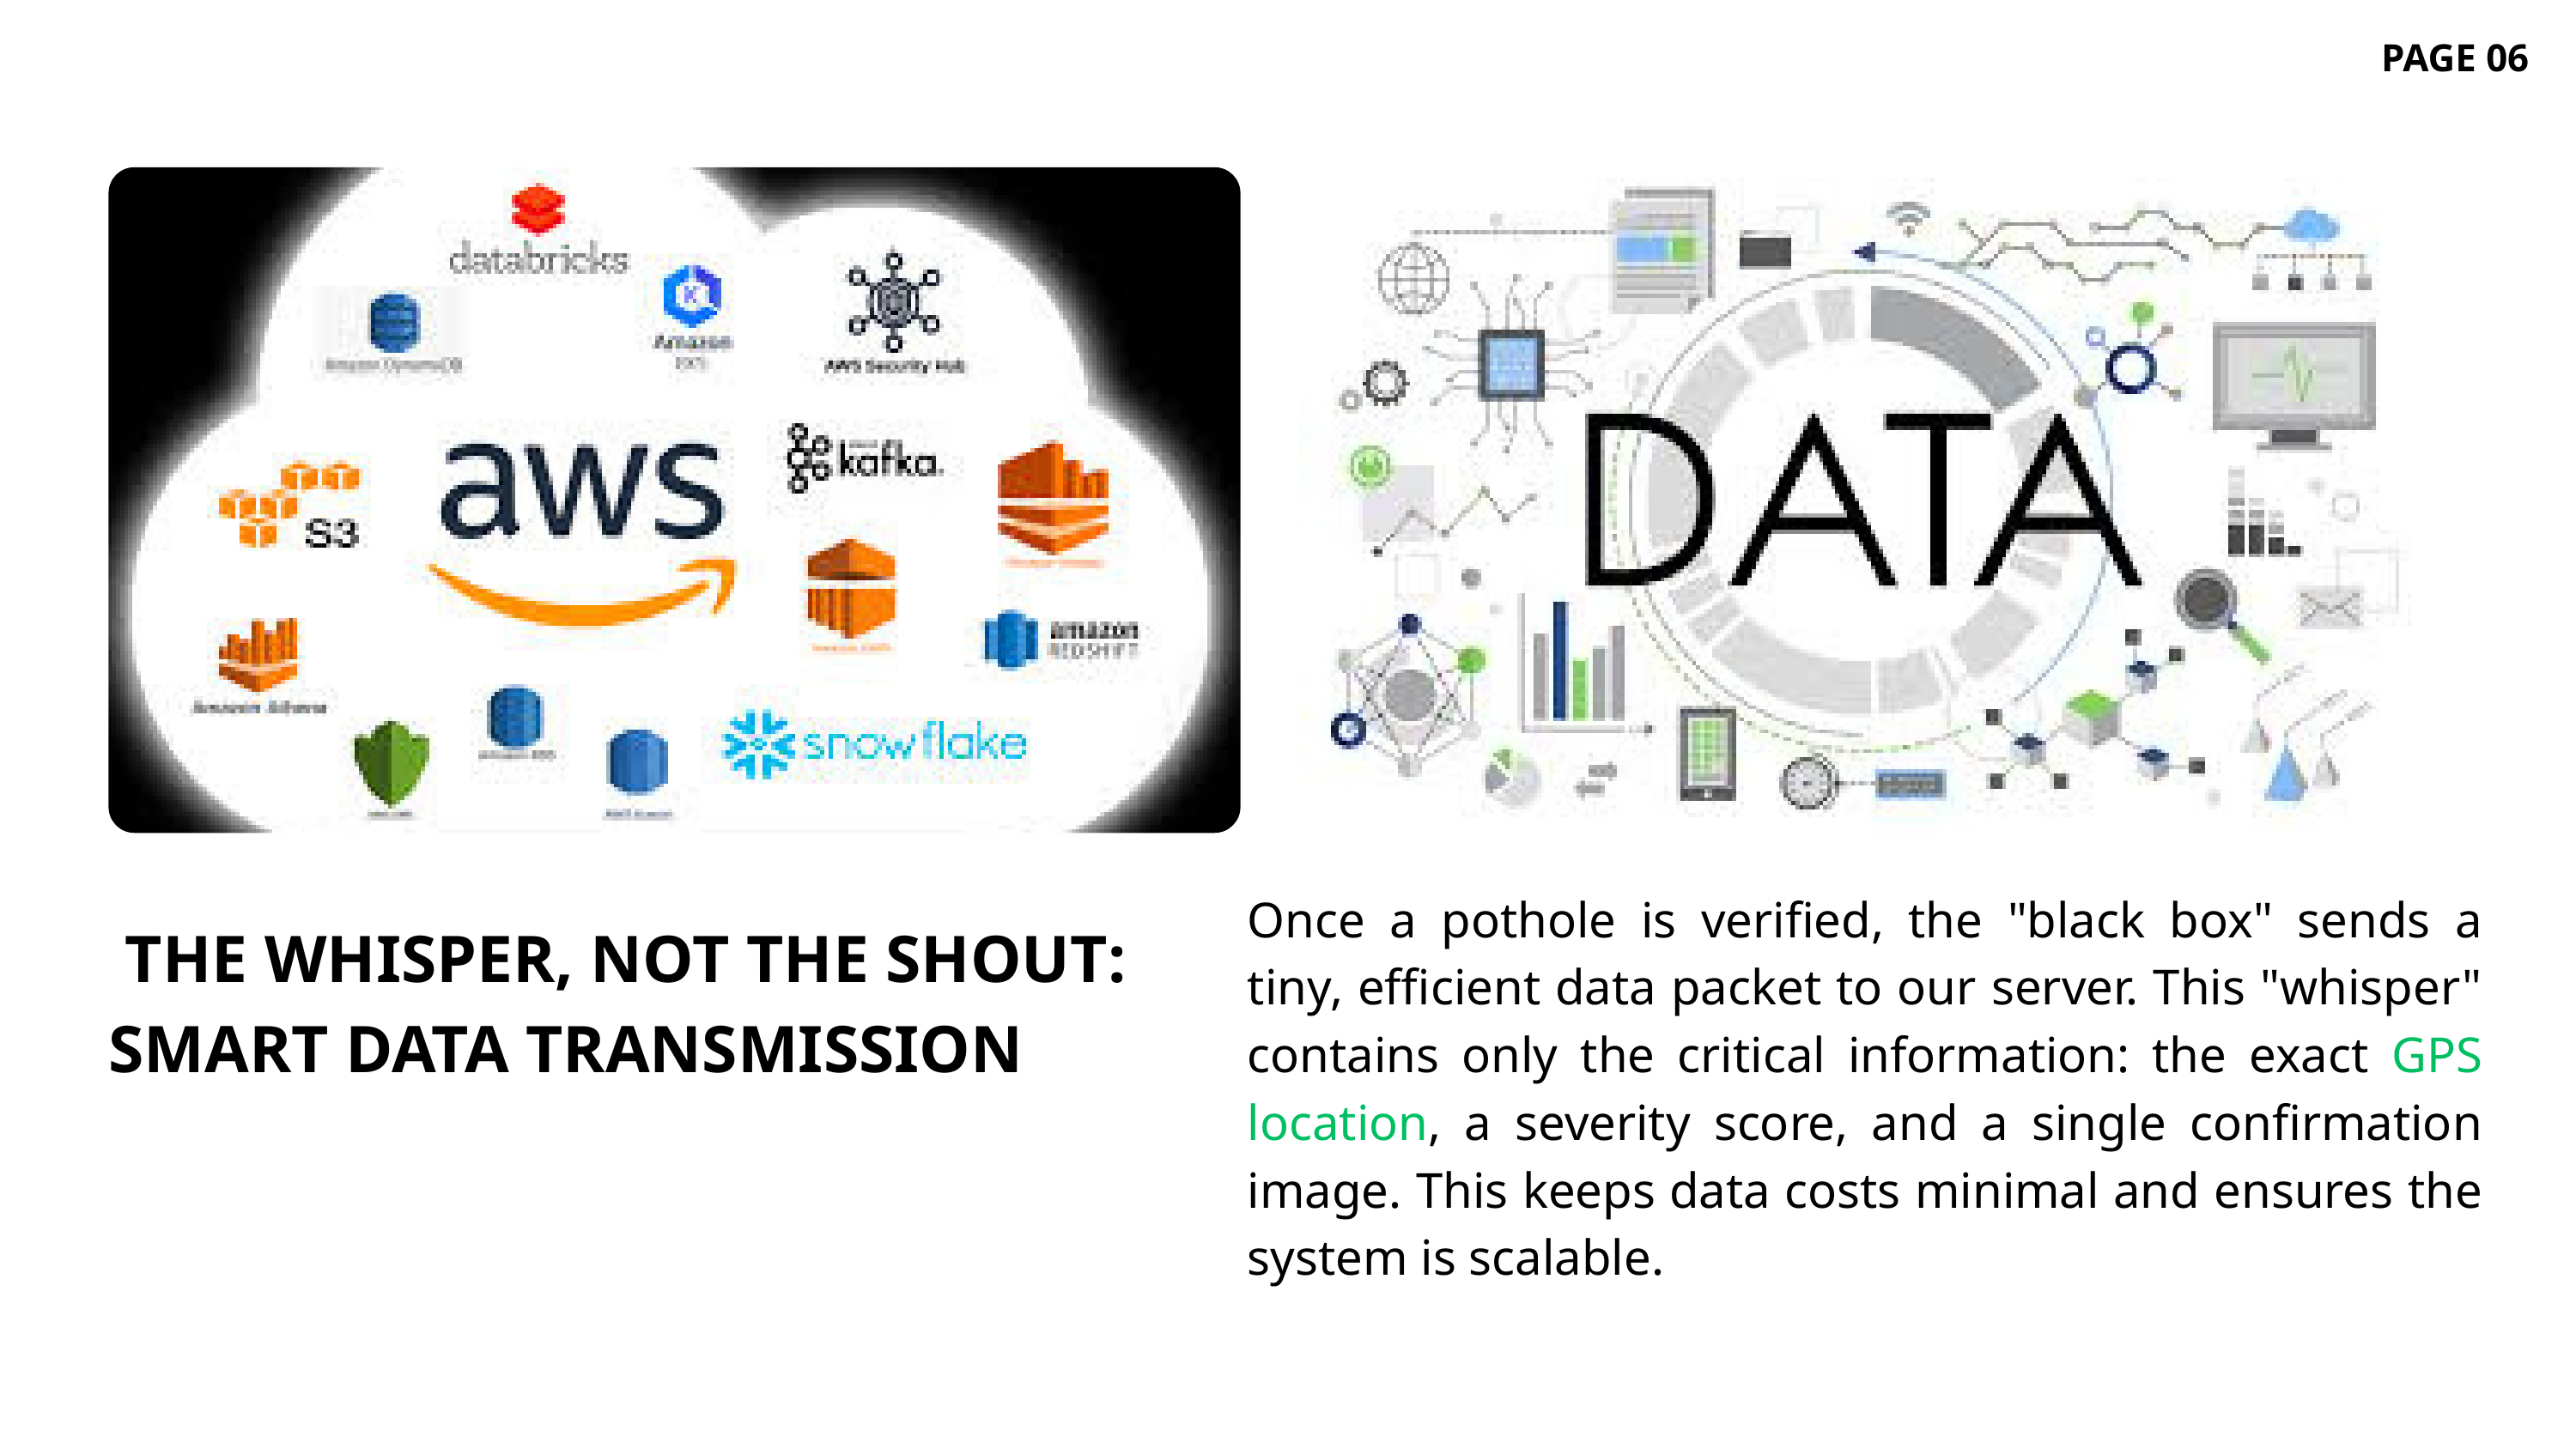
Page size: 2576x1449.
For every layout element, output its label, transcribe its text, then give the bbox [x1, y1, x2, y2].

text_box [108, 167, 1241, 834]
text_box Once a pothole is verified, the "black box" sends a tiny, efficient data packet to our server. This "whisper" contains only the critical information: the exact GPS location, a severity score, and a single confirmation image. This keeps data costs minimal and ensures the system is scalable. [1247, 879, 2483, 1285]
text_box PAGE 06 [2332, 26, 2530, 80]
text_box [1298, 167, 2432, 834]
text_box THE WHISPER, NOT THE SHOUT: SMART DATA TRANSMISSION [108, 905, 1142, 1086]
